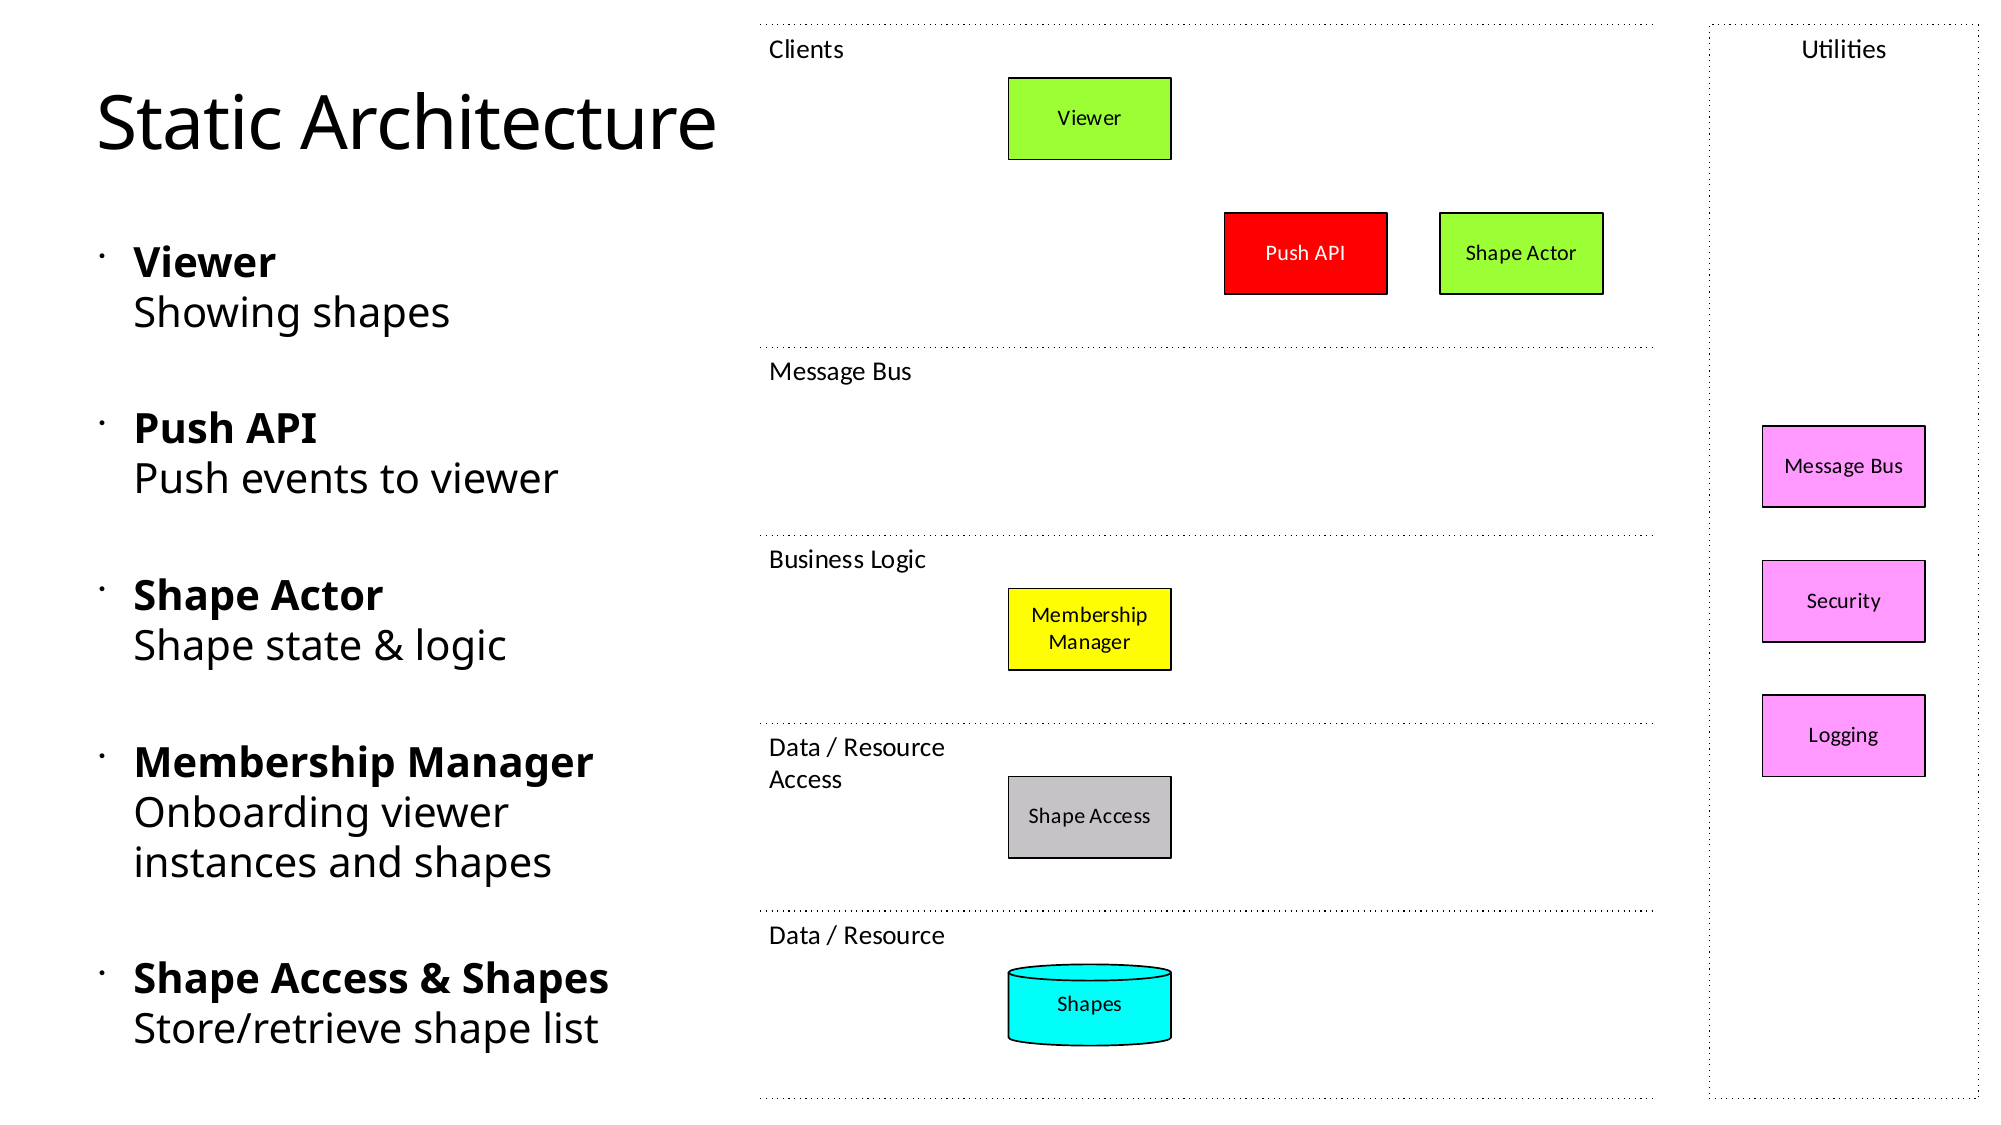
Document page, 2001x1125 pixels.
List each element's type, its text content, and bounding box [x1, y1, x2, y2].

picture [752, 20, 1980, 1102]
list Viewer Showing shapes Push API Push events to viewer Shape Actor Shape state & logic Membership Manager Onboarding viewer instances and shapes Shape Access & Shapes Store/retrieve shape list [95, 235, 683, 1074]
title Static Architecture [96, 75, 752, 166]
